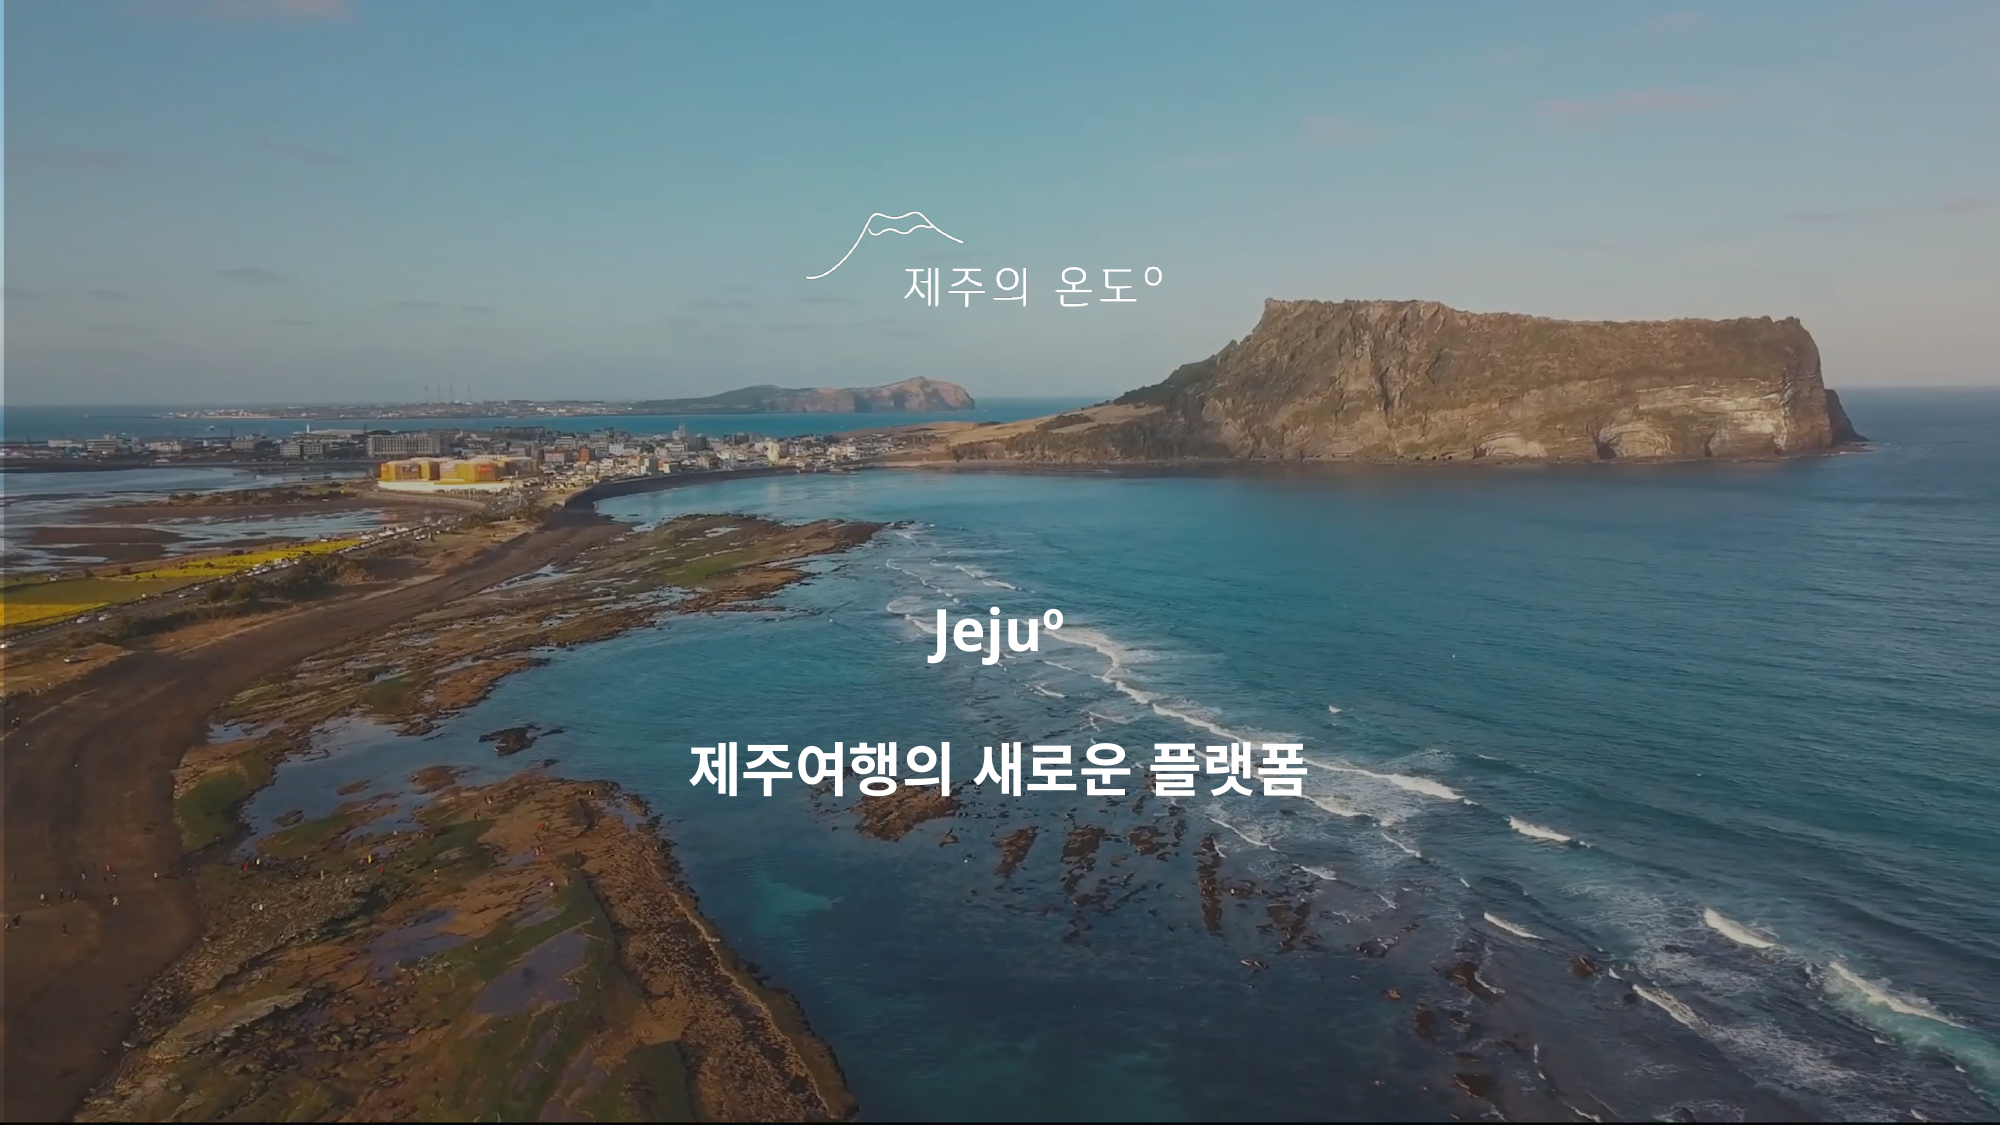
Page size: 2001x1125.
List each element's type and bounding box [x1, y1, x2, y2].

picture [0, 0, 2000, 1125]
text_box [613, 177, 1385, 885]
